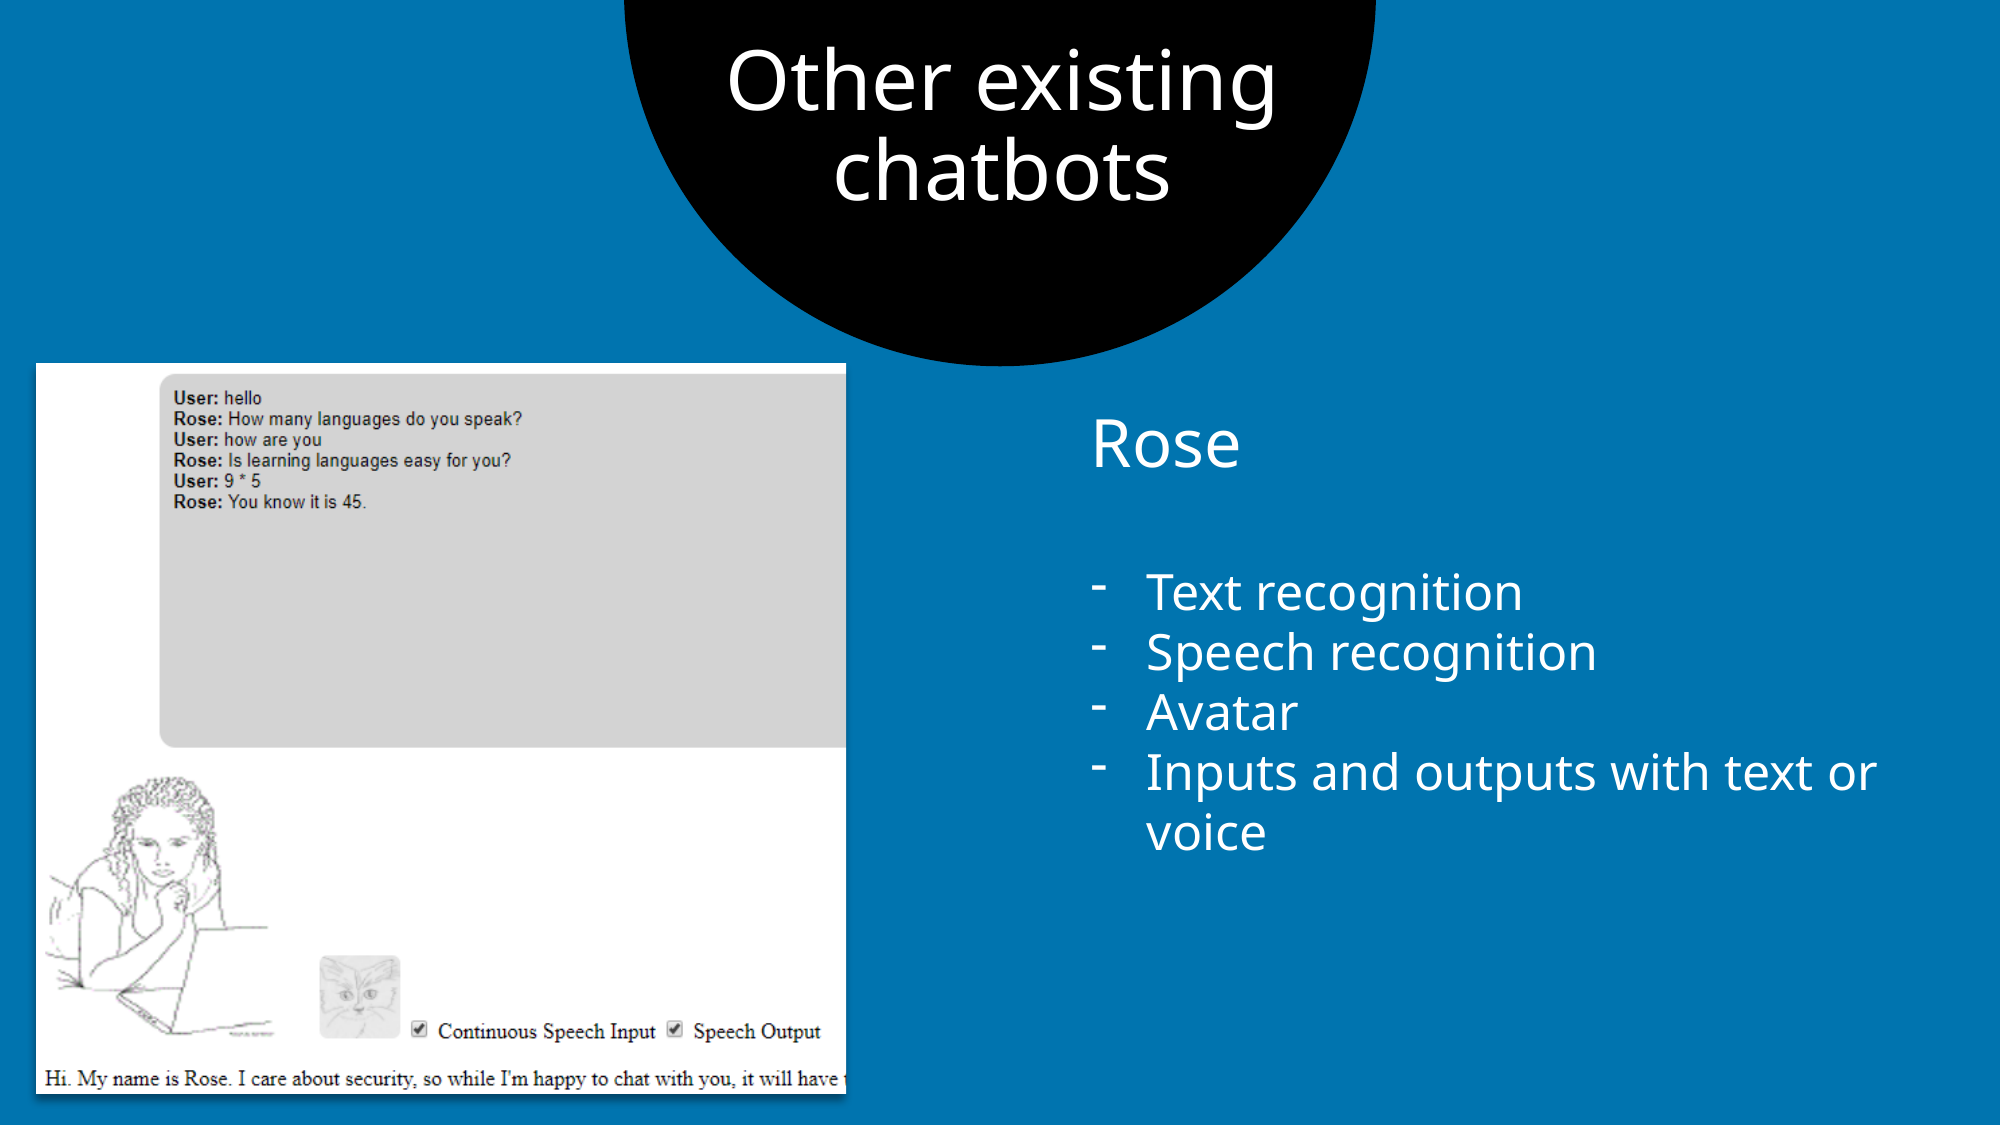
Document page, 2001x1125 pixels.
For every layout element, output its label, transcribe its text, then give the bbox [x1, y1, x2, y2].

picture [37, 364, 846, 1093]
text_box Rose Text recognition Speech recognition Avatar Inputs and outputs with text or voice [1075, 393, 1908, 868]
list Other existing chatbots [643, 30, 1362, 228]
